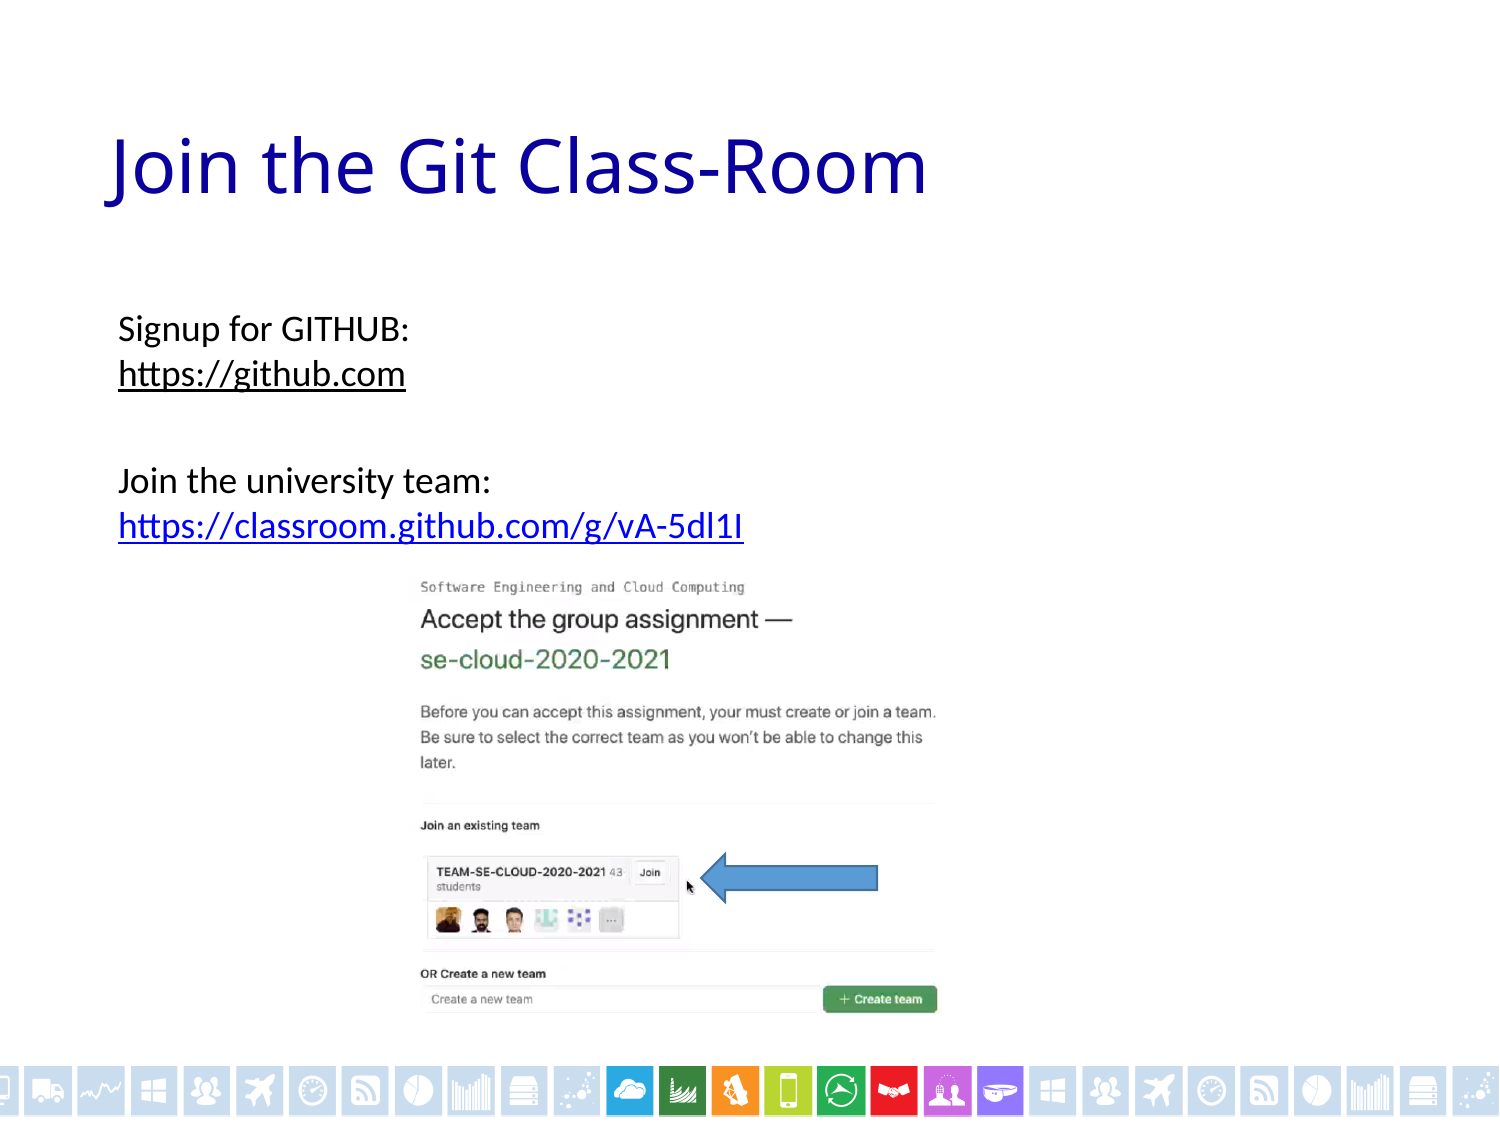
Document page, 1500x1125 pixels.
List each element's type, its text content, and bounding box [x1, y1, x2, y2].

text_box Signup for GITHUB: https://github.com [110, 296, 1204, 402]
title Join the Git Class-Room [102, 121, 1398, 230]
text_box Join the university team: https://classroom.github.com/g/vA-5dl1I [110, 448, 1204, 554]
picture [352, 577, 1006, 1033]
picture [0, 1066, 1500, 1117]
